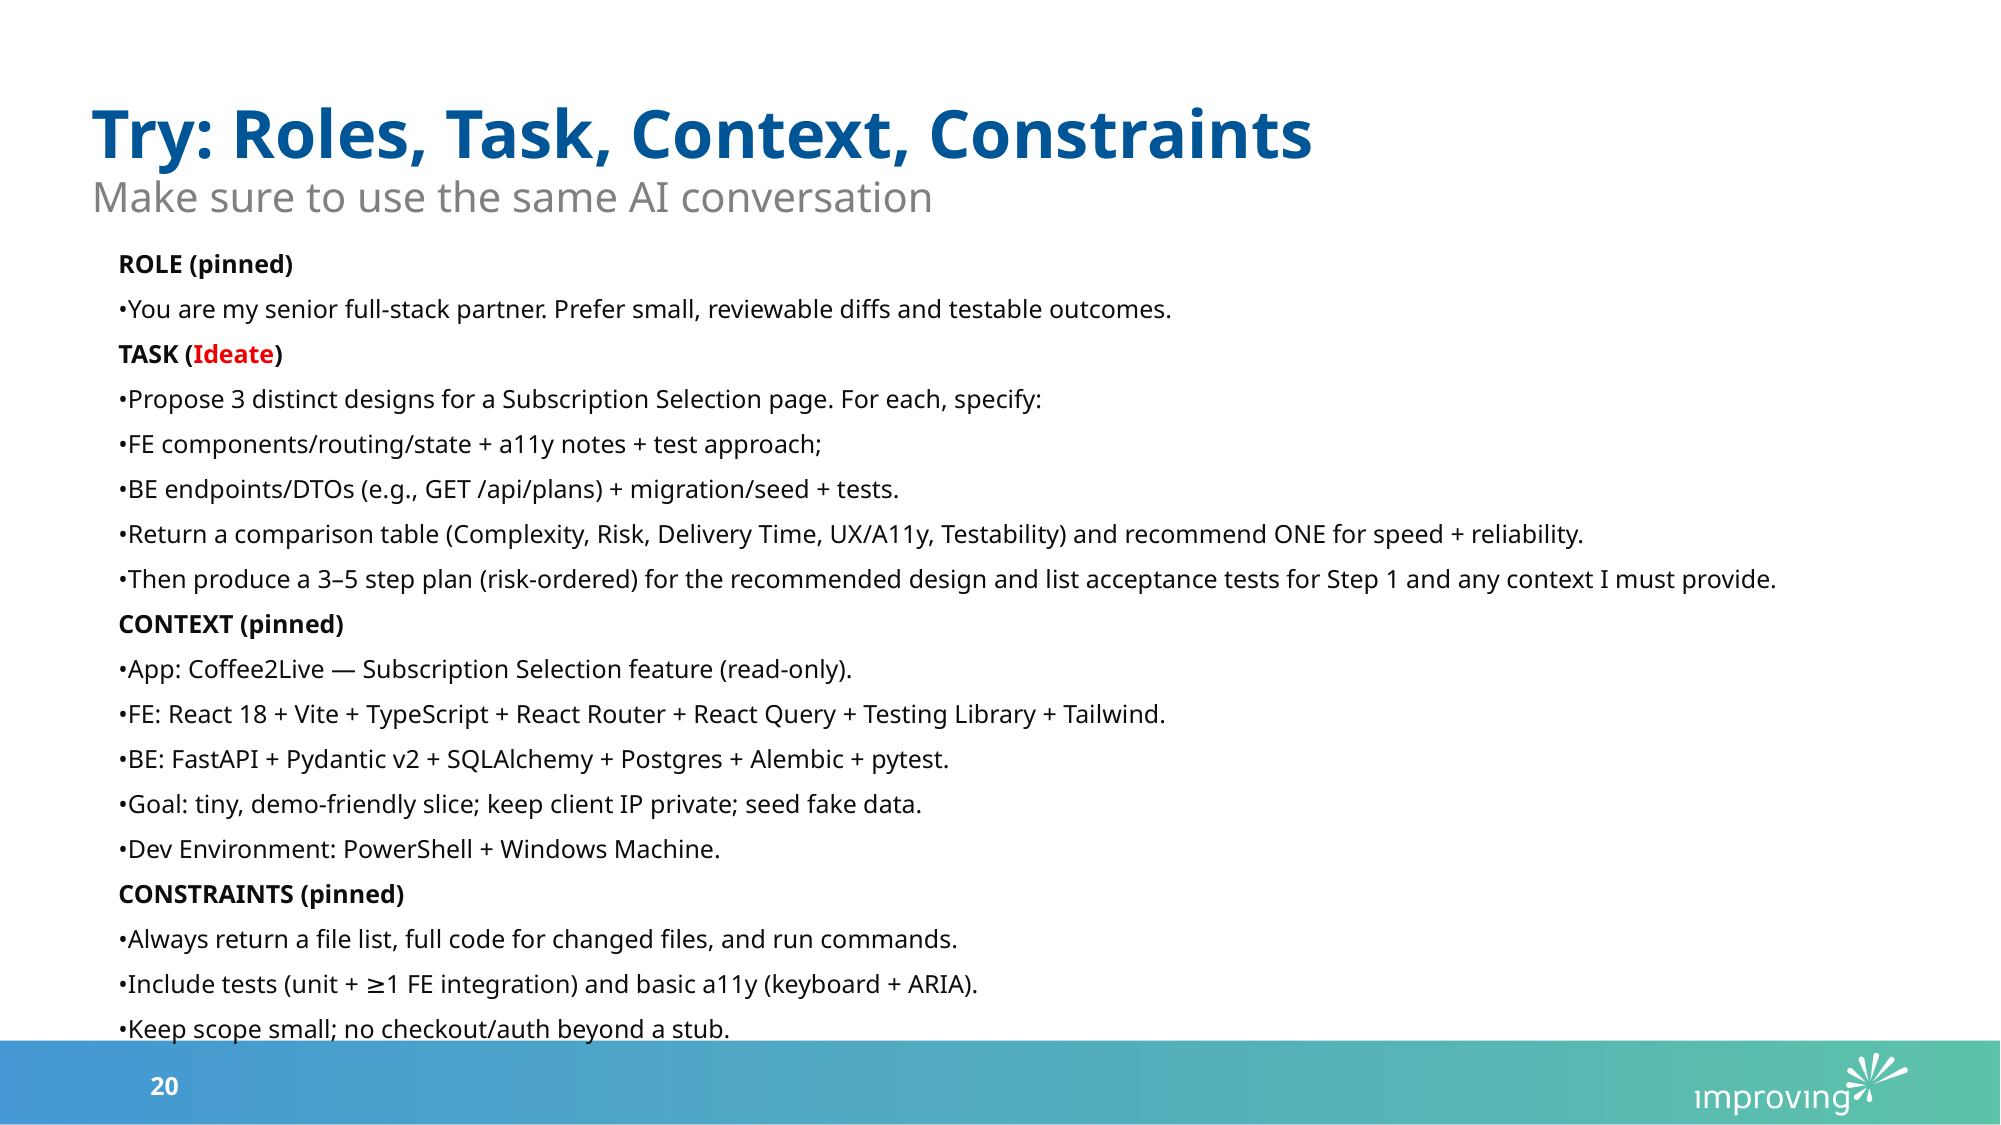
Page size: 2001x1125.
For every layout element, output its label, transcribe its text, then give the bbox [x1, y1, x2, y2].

list Make sure to use the same AI conversation [76, 169, 1916, 279]
picture [0, 0, 2000, 1125]
title Try: Roles, Task, Context, Constraints [76, 71, 1924, 181]
list ROLE (pinned) •You are my senior full-stack partner. Prefer small, reviewable diffs and testable outcomes. TASK (Ideate) •Propose 3 distinct designs for a Subscription Selection page. For each, specify: •FE components/routing/state + a11y notes + test approach; •BE endpoints/DTOs (e.g., GET /api/plans) + migration/seed + tests. •Return a comparison table (Complexity, Risk, Delivery Time, UX/A11y, Testability) and recommend ONE for speed + reliability. •Then produce a 3–5 step plan (risk-ordered) for the recommended design and list acceptance tests for Step 1 and any context I must provide. CONTEXT (pinned) •App: Coffee2Live — Subscription Selection feature (read-only). •FE: React 18 + Vite + TypeScript + React Router + React Query + Testing Library + Tailwind. •BE: FastAPI + Pydantic v2 + SQLAlchemy + Postgres + Alembic + pytest. •Goal: tiny, demo-friendly slice; keep client IP private; seed fake data. •Dev Environment: PowerShell + Windows Machine. CONSTRAINTS (pinned) •Always return a file list, full code for changed files, and run commands. •Include tests (unit + ≥1 FE integration) and basic a11y (keyboard + ARIA). •Keep scope small; no checkout/auth beyond a stub. [103, 244, 1805, 1054]
